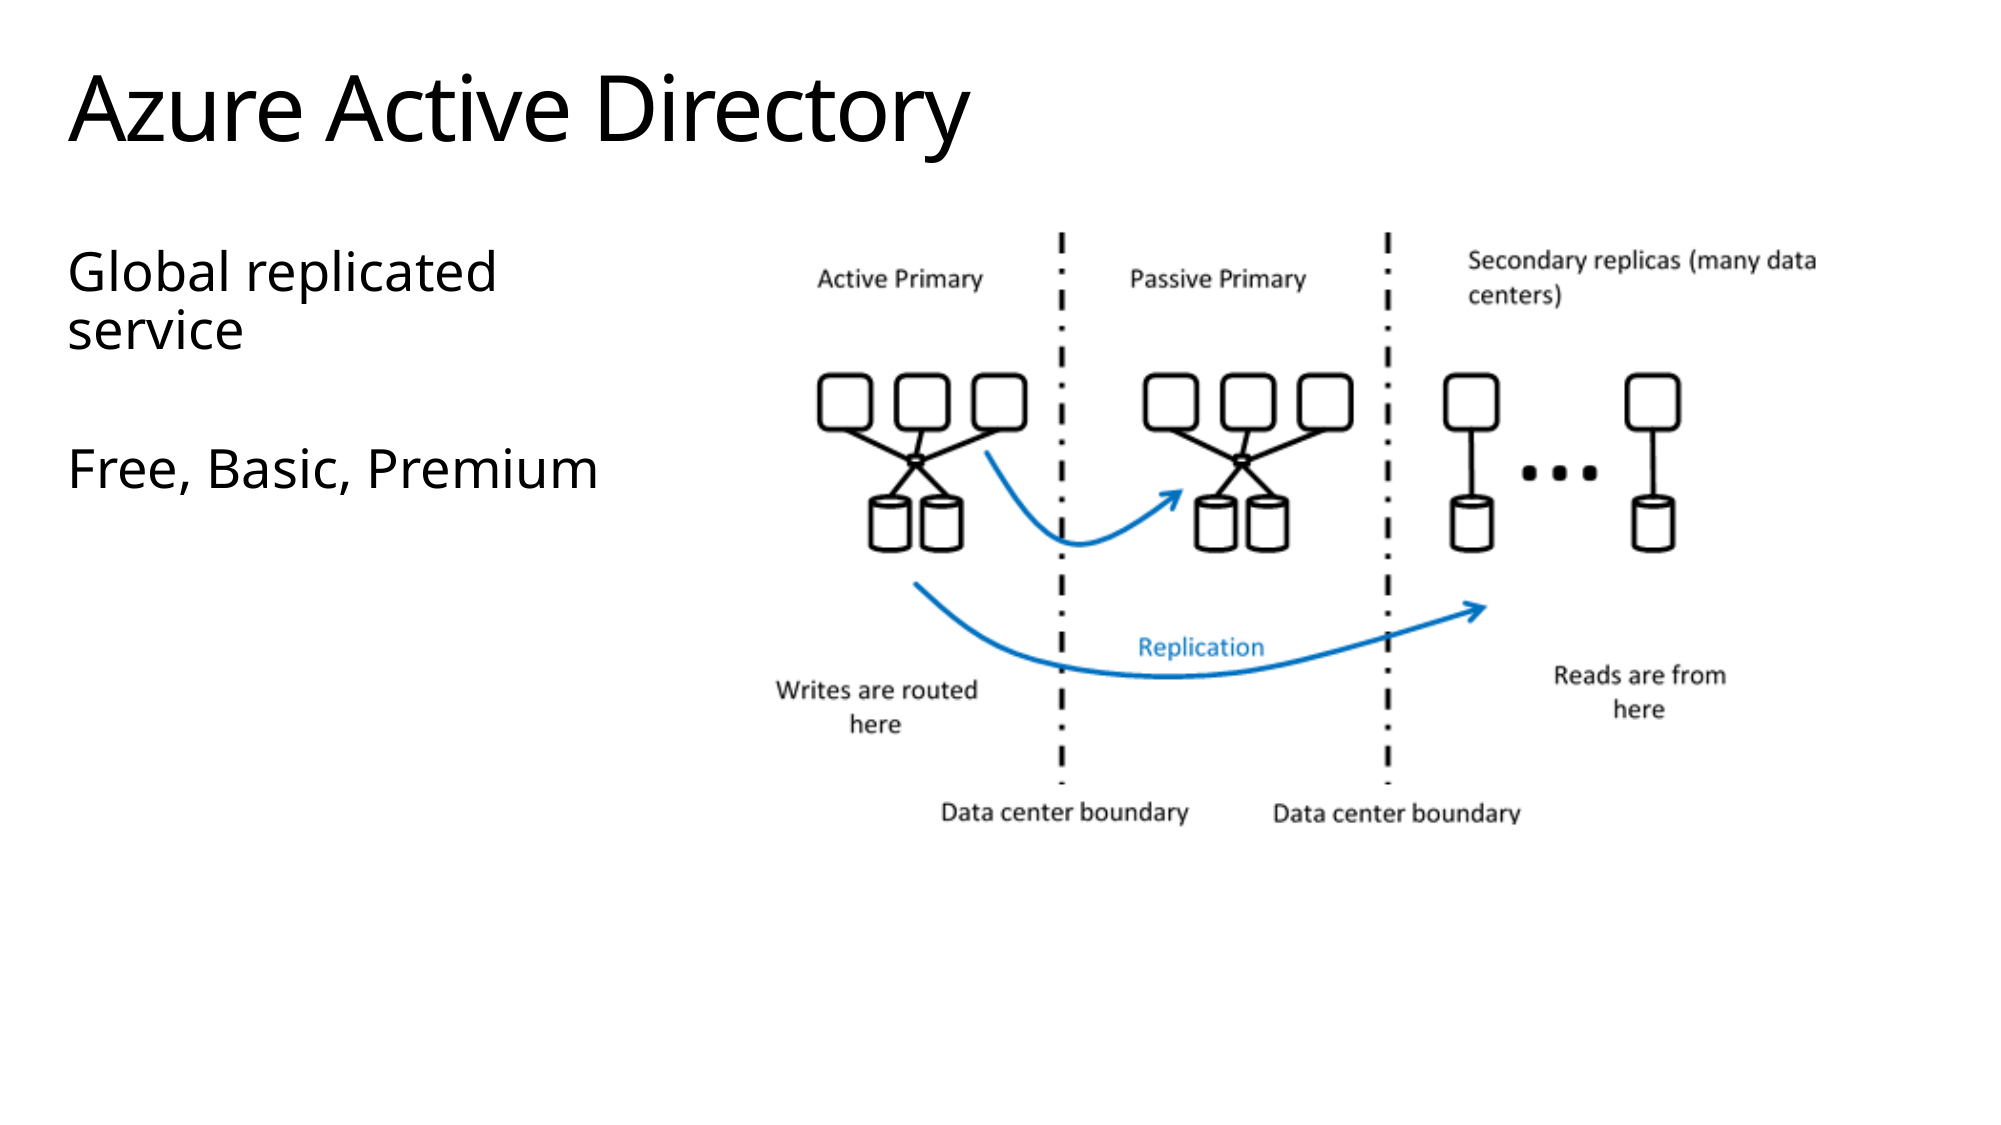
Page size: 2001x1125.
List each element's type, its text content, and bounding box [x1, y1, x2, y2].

picture [730, 229, 1920, 846]
list Global replicated service Free, Basic, Premium [43, 229, 694, 536]
title Azure Active Directory [44, 47, 1957, 196]
